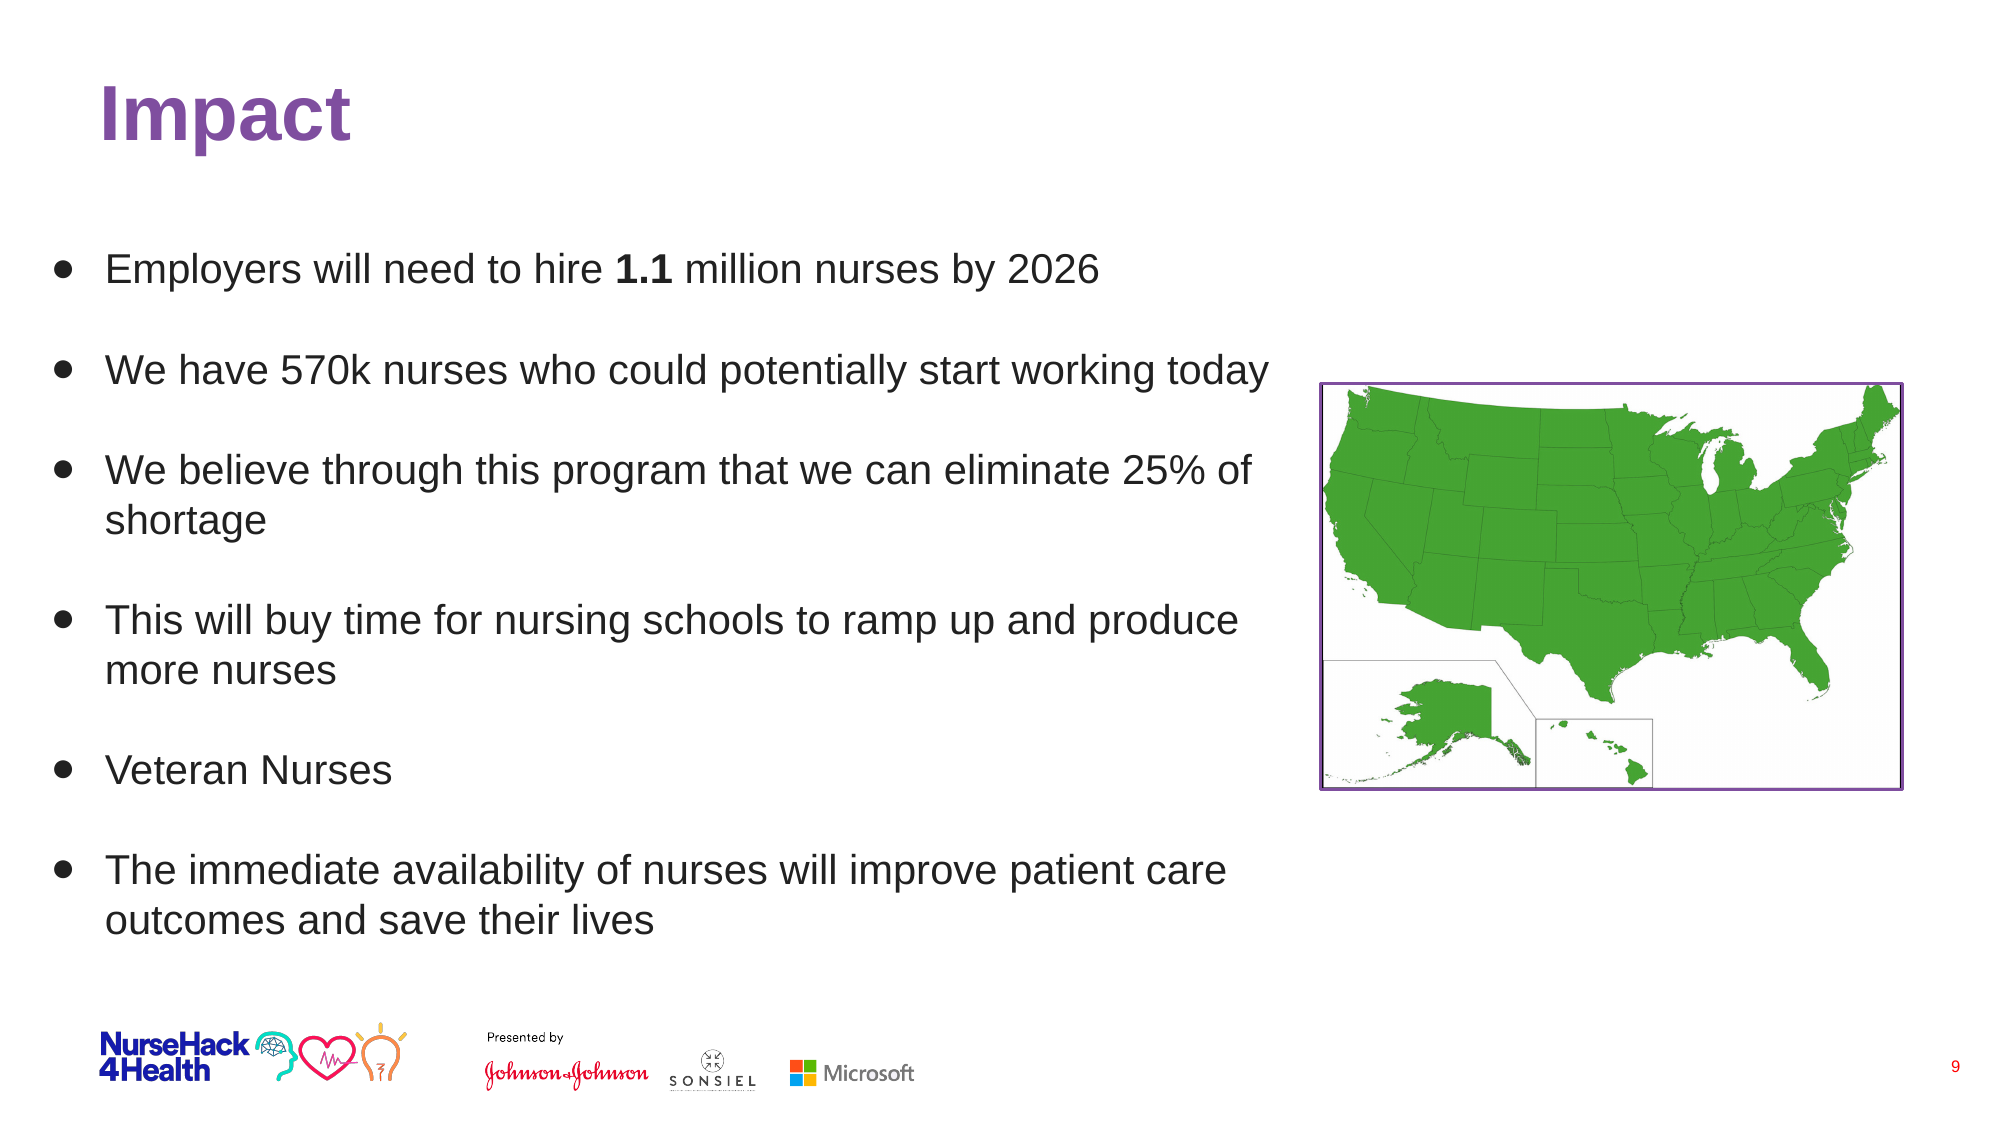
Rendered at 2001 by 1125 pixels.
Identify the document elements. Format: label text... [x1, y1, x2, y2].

title Impact [99, 62, 1764, 250]
picture [430, 1011, 925, 1125]
picture [88, 1012, 419, 1096]
picture [1321, 384, 1901, 789]
list Employers will need to hire 1.1 million nurses by 2026 We have 570k nurses who could potentially start working today We believe through this program that we can eliminate 25% of shortage This will buy time for nursing schools to ramp up and produce more nurses Veteran Nurses The immediate availability of nurses will improve patient care outcomes and save their lives [39, 242, 1323, 931]
slide_number ‹#› [1900, 1038, 1976, 1094]
